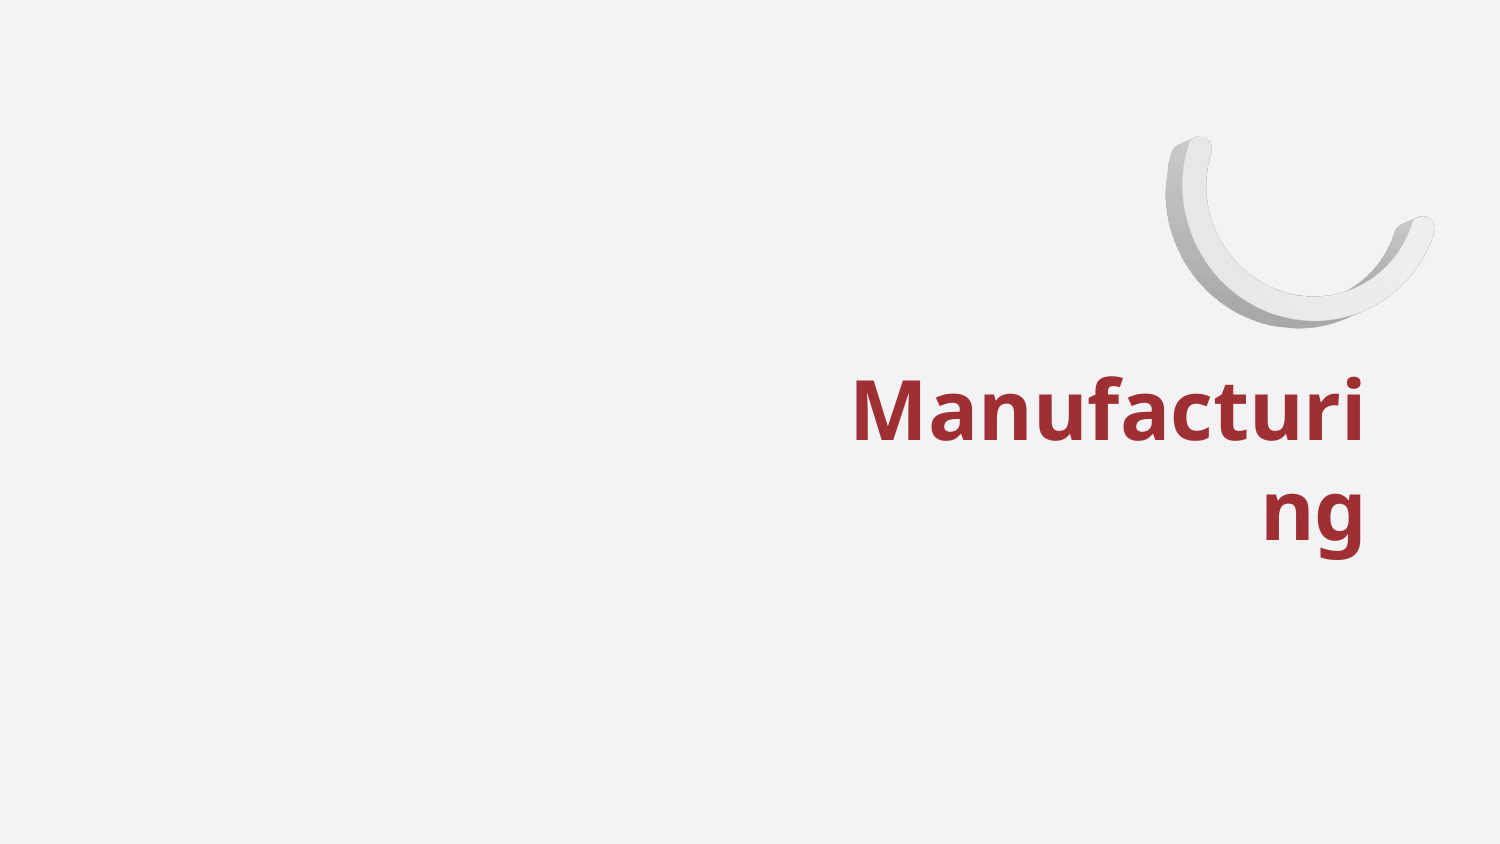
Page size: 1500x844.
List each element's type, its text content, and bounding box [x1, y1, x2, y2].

picture [1133, 87, 1461, 396]
title Manufacturing [795, 369, 1383, 546]
